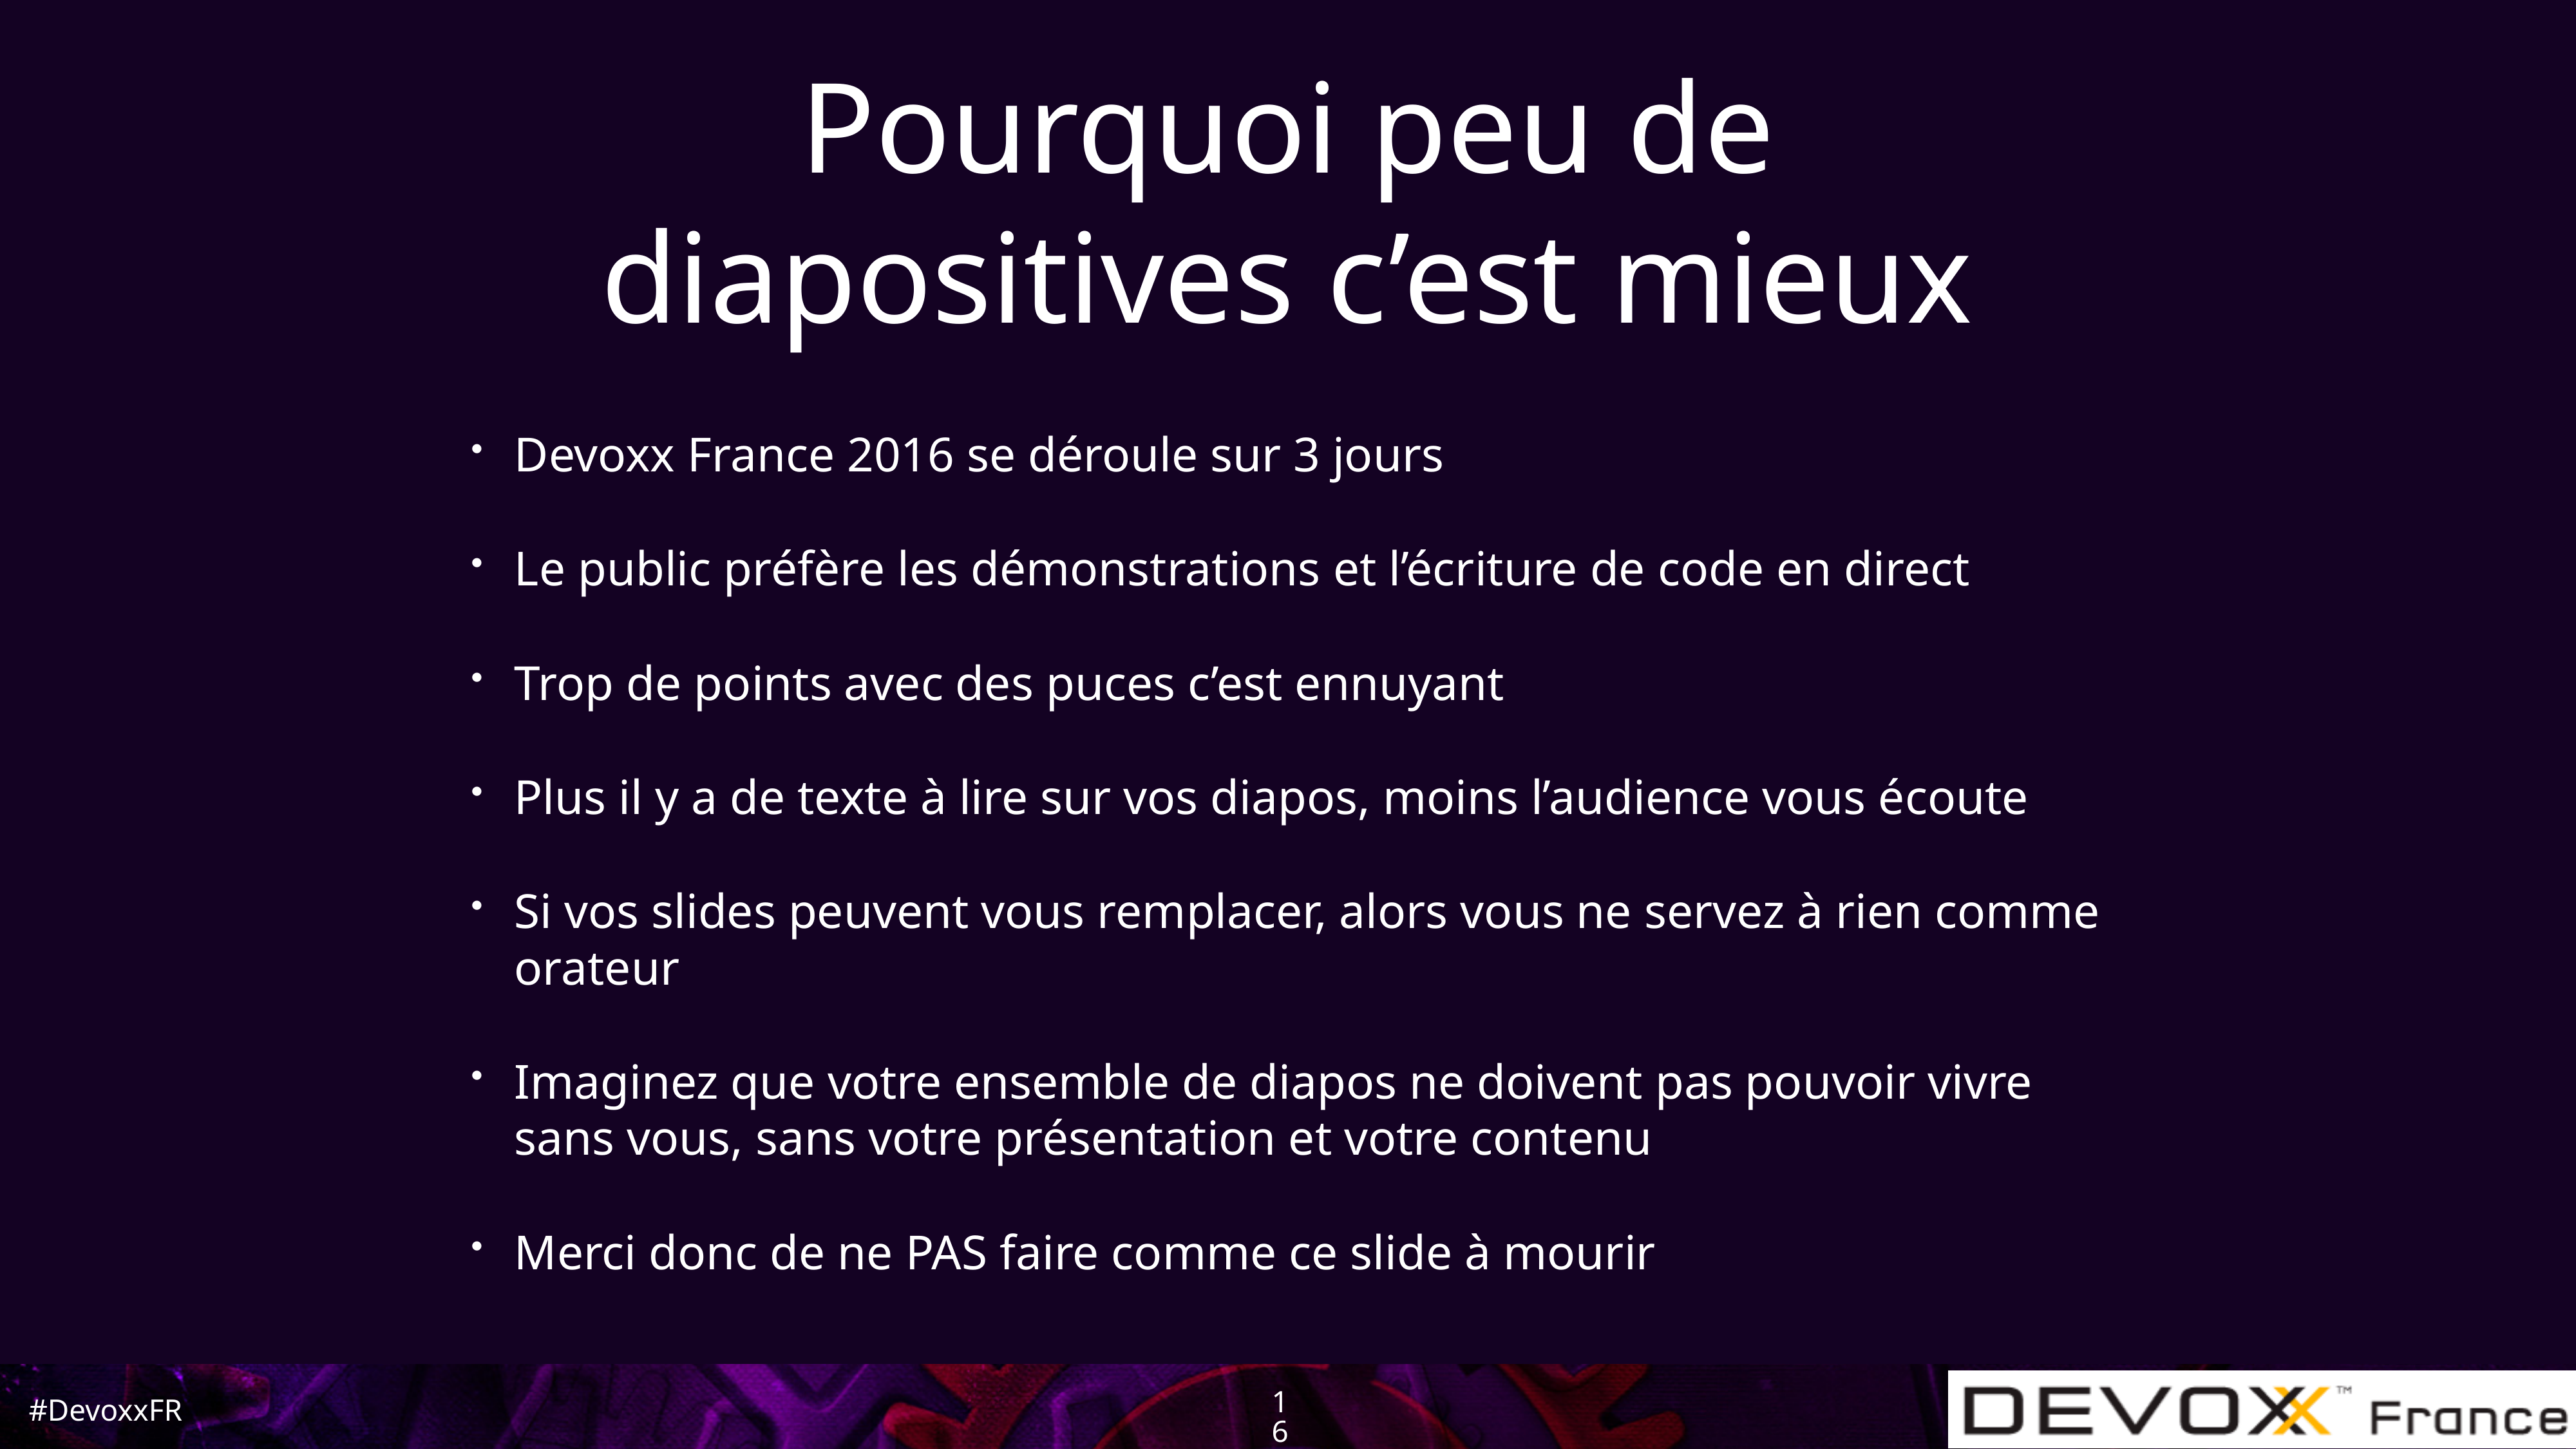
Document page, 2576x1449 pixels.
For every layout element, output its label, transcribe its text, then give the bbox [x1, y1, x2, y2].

title Pourquoi peu de diapositives c’est mieux [463, 37, 2113, 359]
picture [0, 1364, 2576, 1449]
list Devoxx France 2016 se déroule sur 3 jours Le public préfère les démonstrations et l’écriture de code en direct Trop de points avec des puces c’est ennuyant Plus il y a de texte à lire sur vos diapos, moins l’audience vous écoute Si vos slides peuvent vous remplacer, alors vous ne servez à rien comme orateur Imaginez que votre ensemble de diapos ne doivent pas pouvoir vivre sans vous, sans votre présentation et votre contenu Merci donc de ne PAS faire comme ce slide à mourir [463, 384, 2113, 1320]
slide_number 16 [1264, 1375, 1311, 1427]
